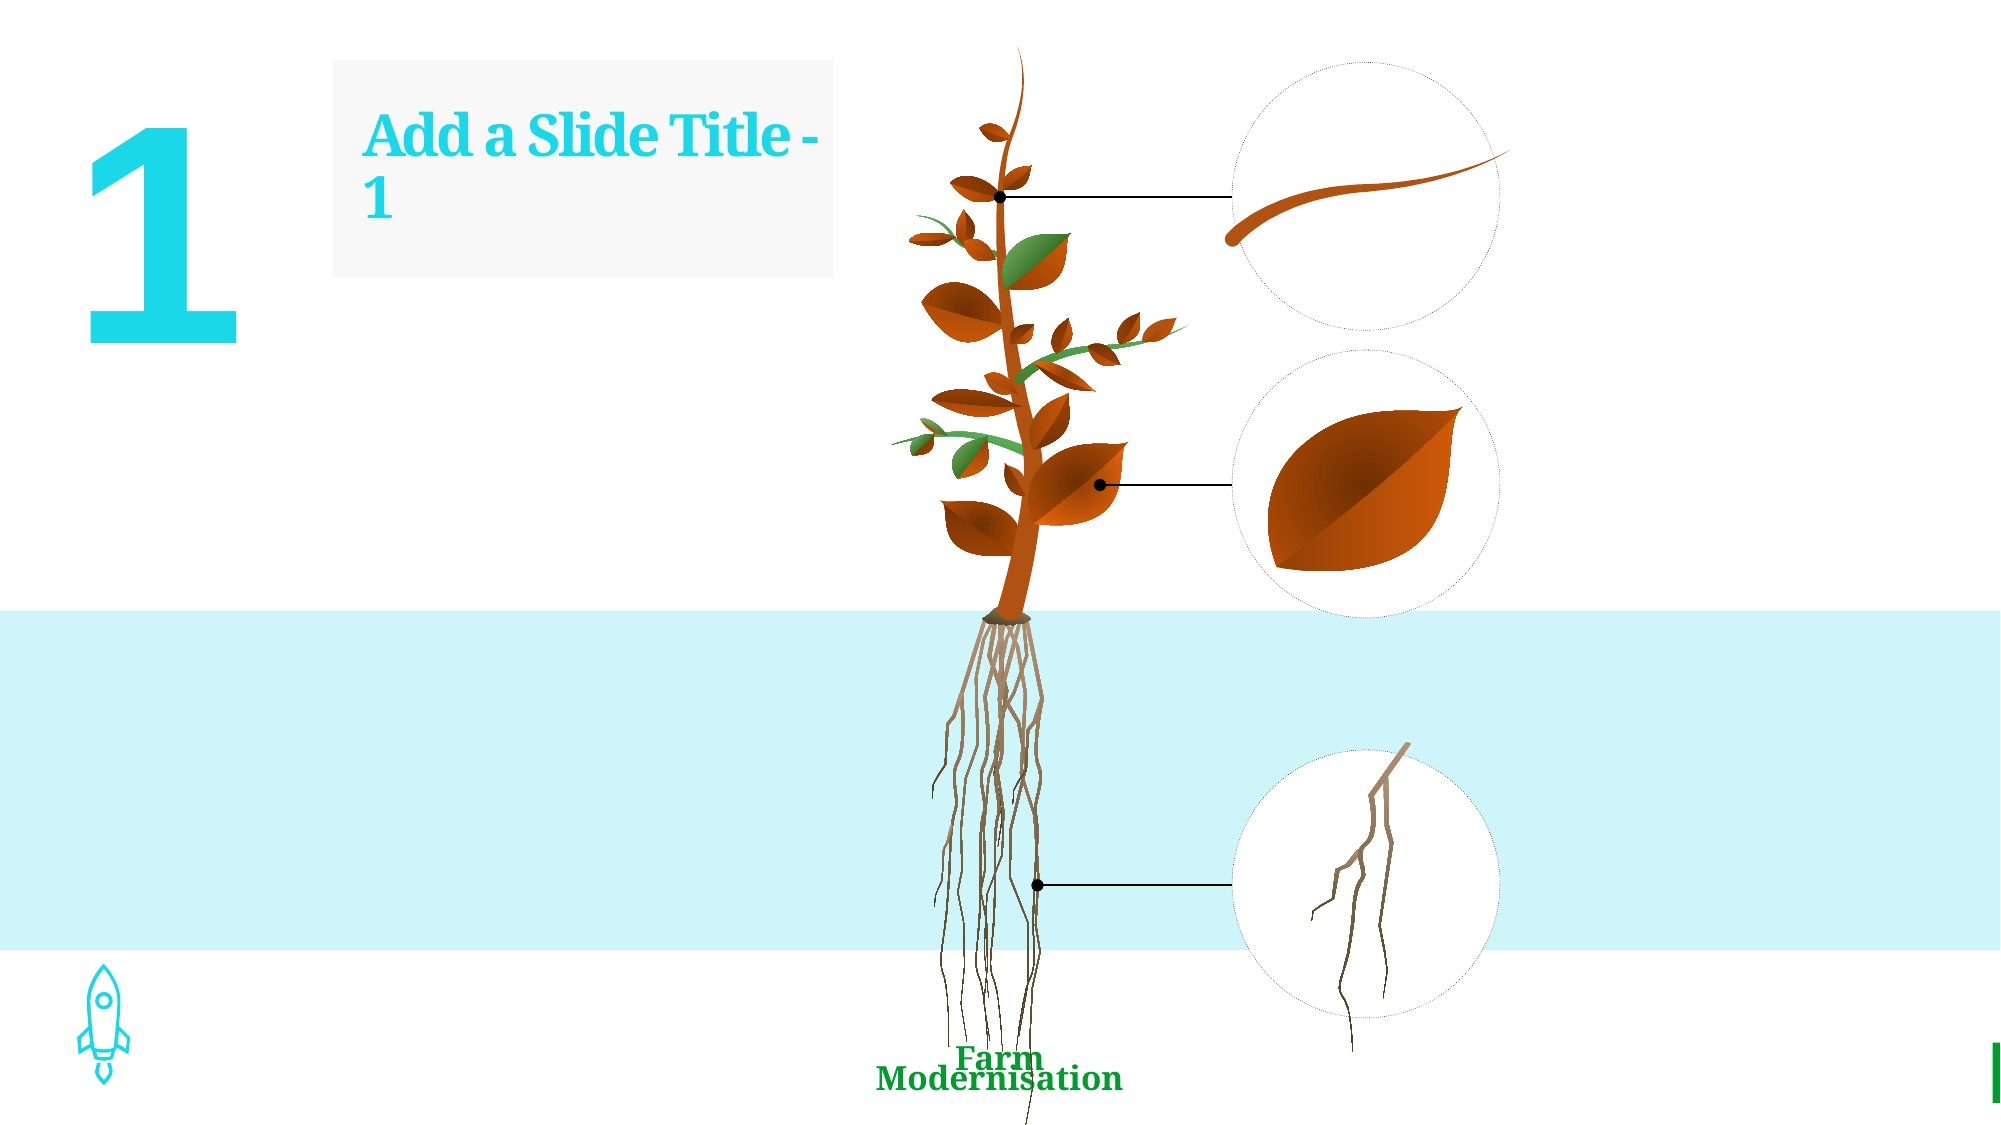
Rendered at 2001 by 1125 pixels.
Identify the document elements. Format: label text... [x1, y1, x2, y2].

list 1 [63, 69, 314, 383]
title Add a Slide Title - 1 [332, 59, 834, 278]
